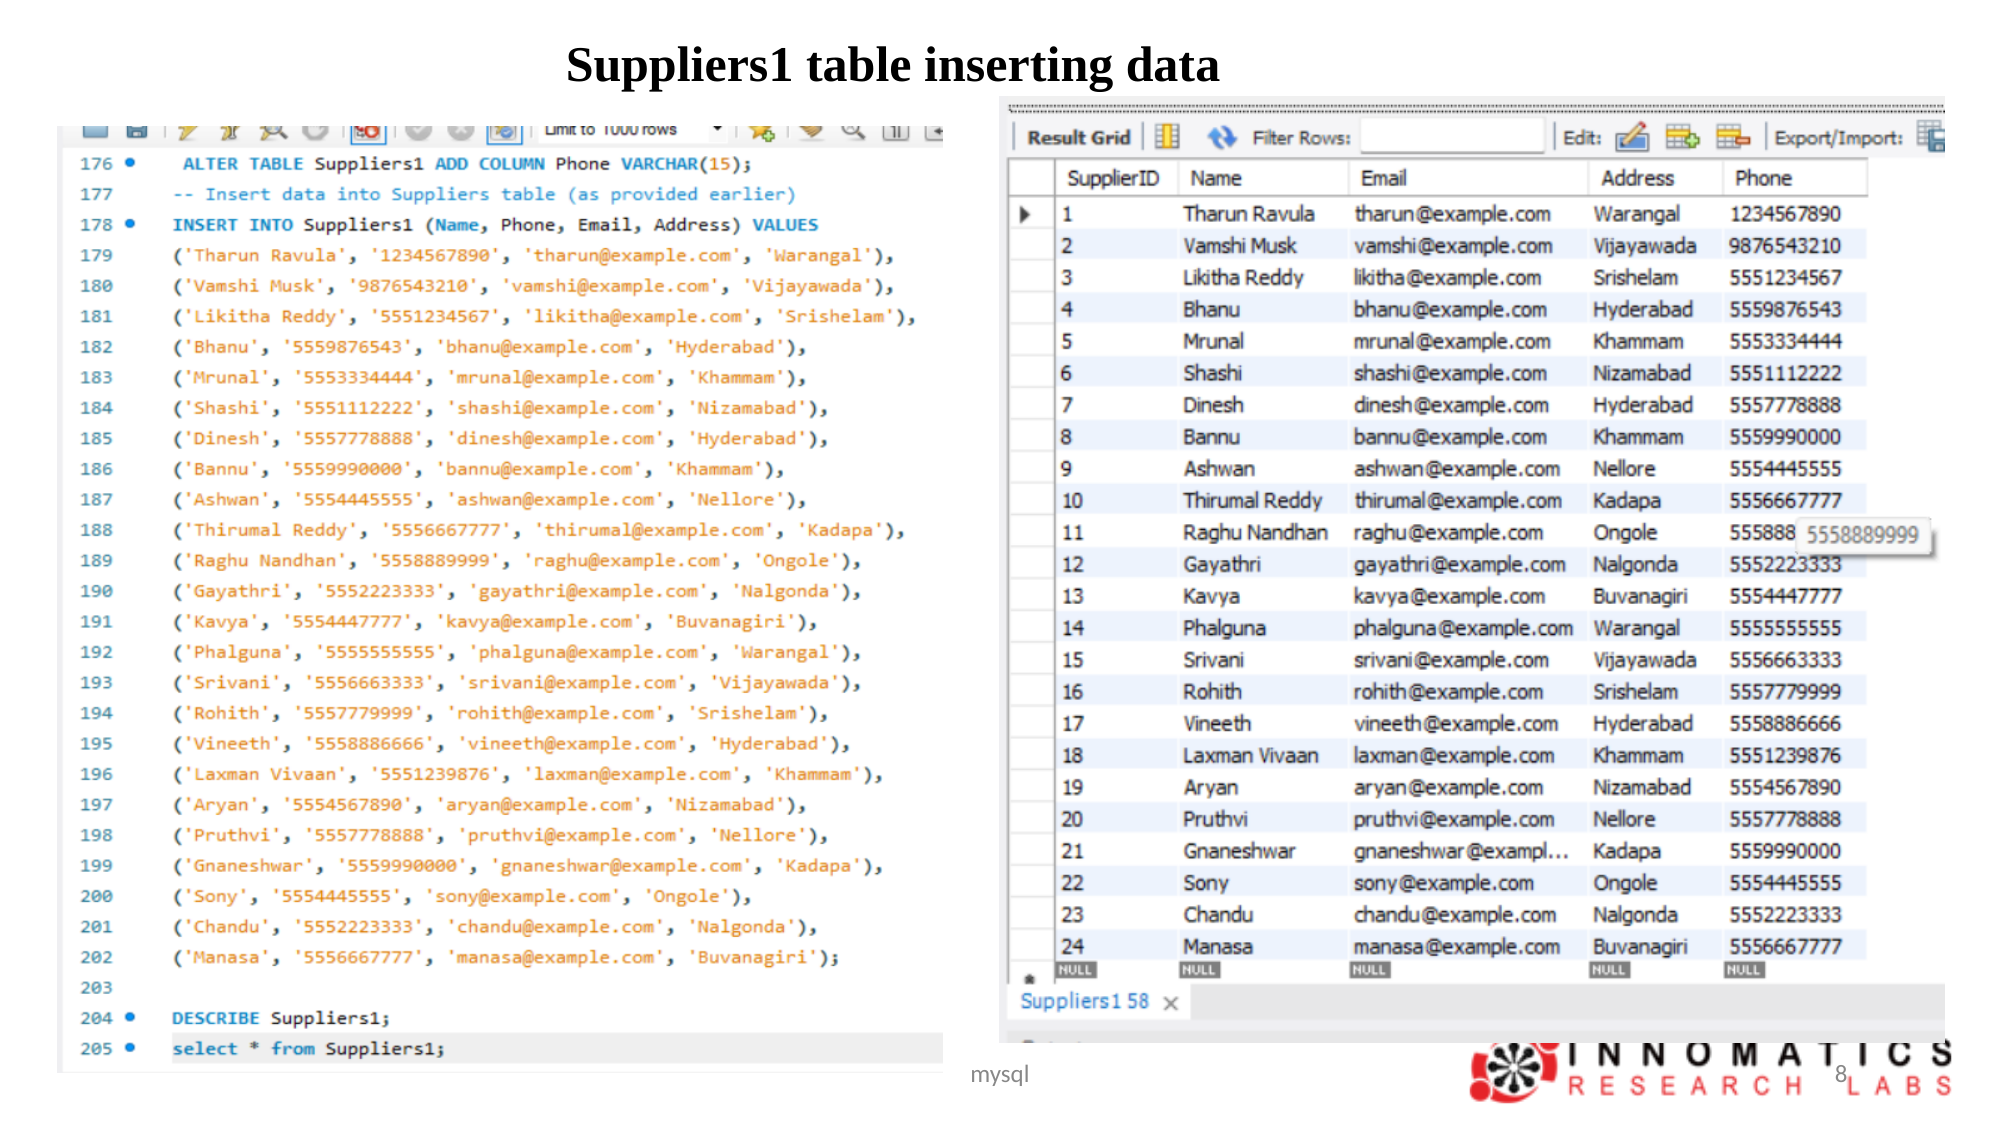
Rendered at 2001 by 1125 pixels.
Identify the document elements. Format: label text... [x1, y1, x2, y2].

picture [999, 96, 1975, 1125]
text_box Suppliers1 table inserting data [551, 23, 1485, 99]
picture [57, 126, 943, 1073]
footer mysql [662, 1042, 1338, 1103]
slide_number 8 [1412, 1052, 1863, 1103]
